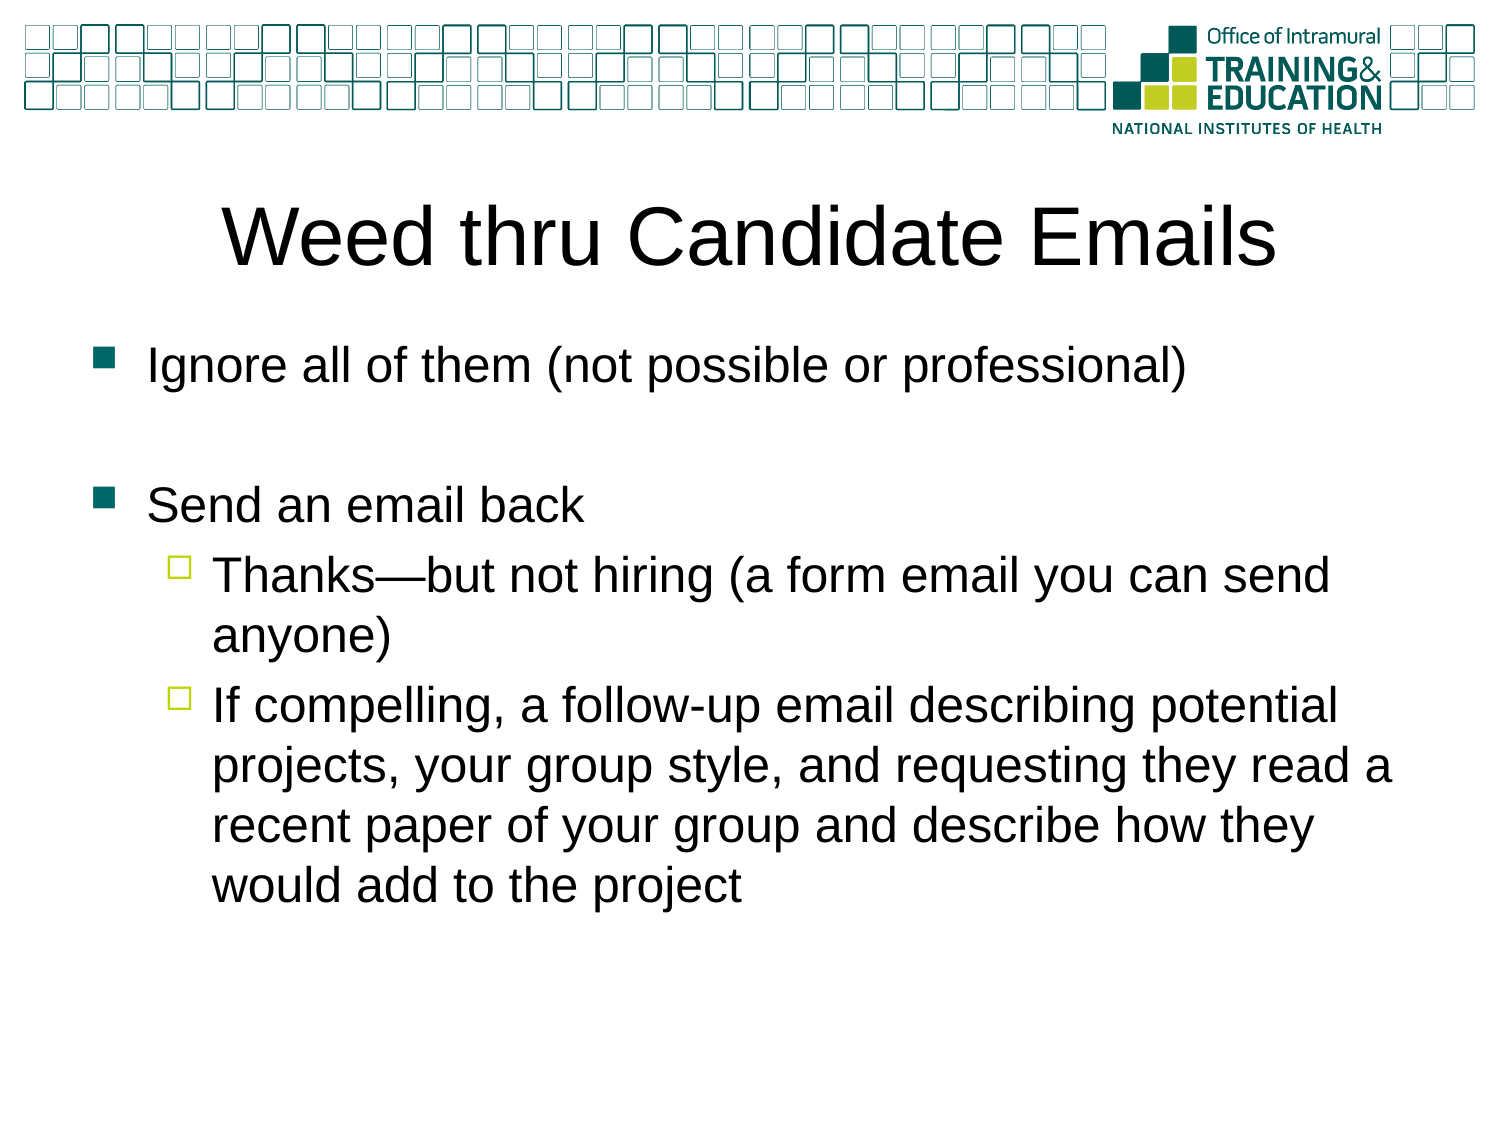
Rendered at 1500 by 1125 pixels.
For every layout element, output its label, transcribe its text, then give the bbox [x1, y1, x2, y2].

picture [24, 24, 1475, 134]
list Ignore all of them (not possible or professional) Send an email back Thanks—but not hiring (a form email you can send anyone) If compelling, a follow-up email describing potential projects, your group style, and requesting they read a recent paper of your group and describe how they would add to the project [75, 324, 1425, 963]
title Weed thru Candidate Emails [75, 174, 1425, 324]
